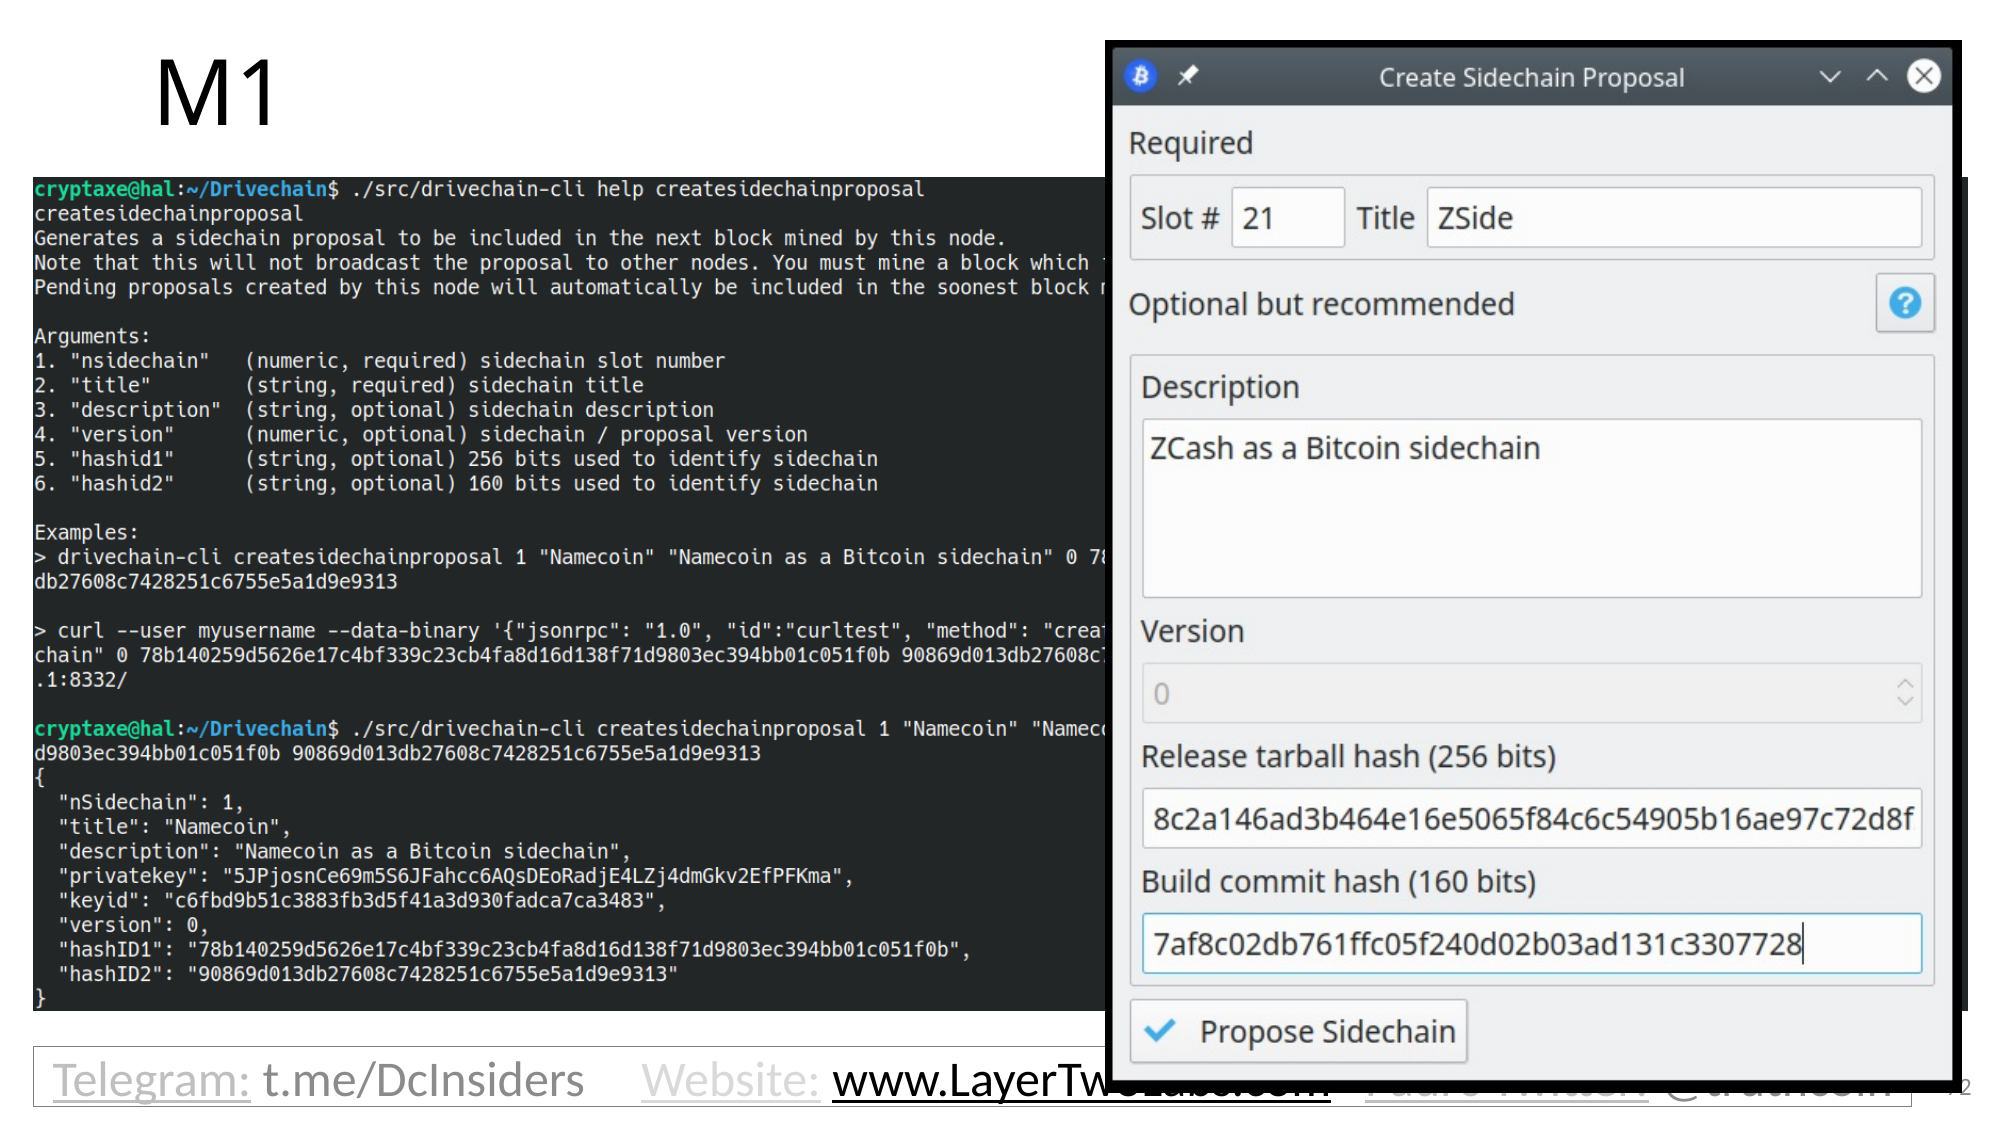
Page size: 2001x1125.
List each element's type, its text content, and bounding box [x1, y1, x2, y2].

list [33, 177, 1105, 1011]
footer Telegram: t.me/DcInsiders Website: www.LayerTwoLabs.com Paul’s Twitter: @truthcoin [33, 1046, 1912, 1107]
picture [1105, 40, 1962, 1093]
slide_number 72 [1915, 1055, 1987, 1116]
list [1962, 177, 1968, 1011]
title M1 [137, 32, 328, 159]
